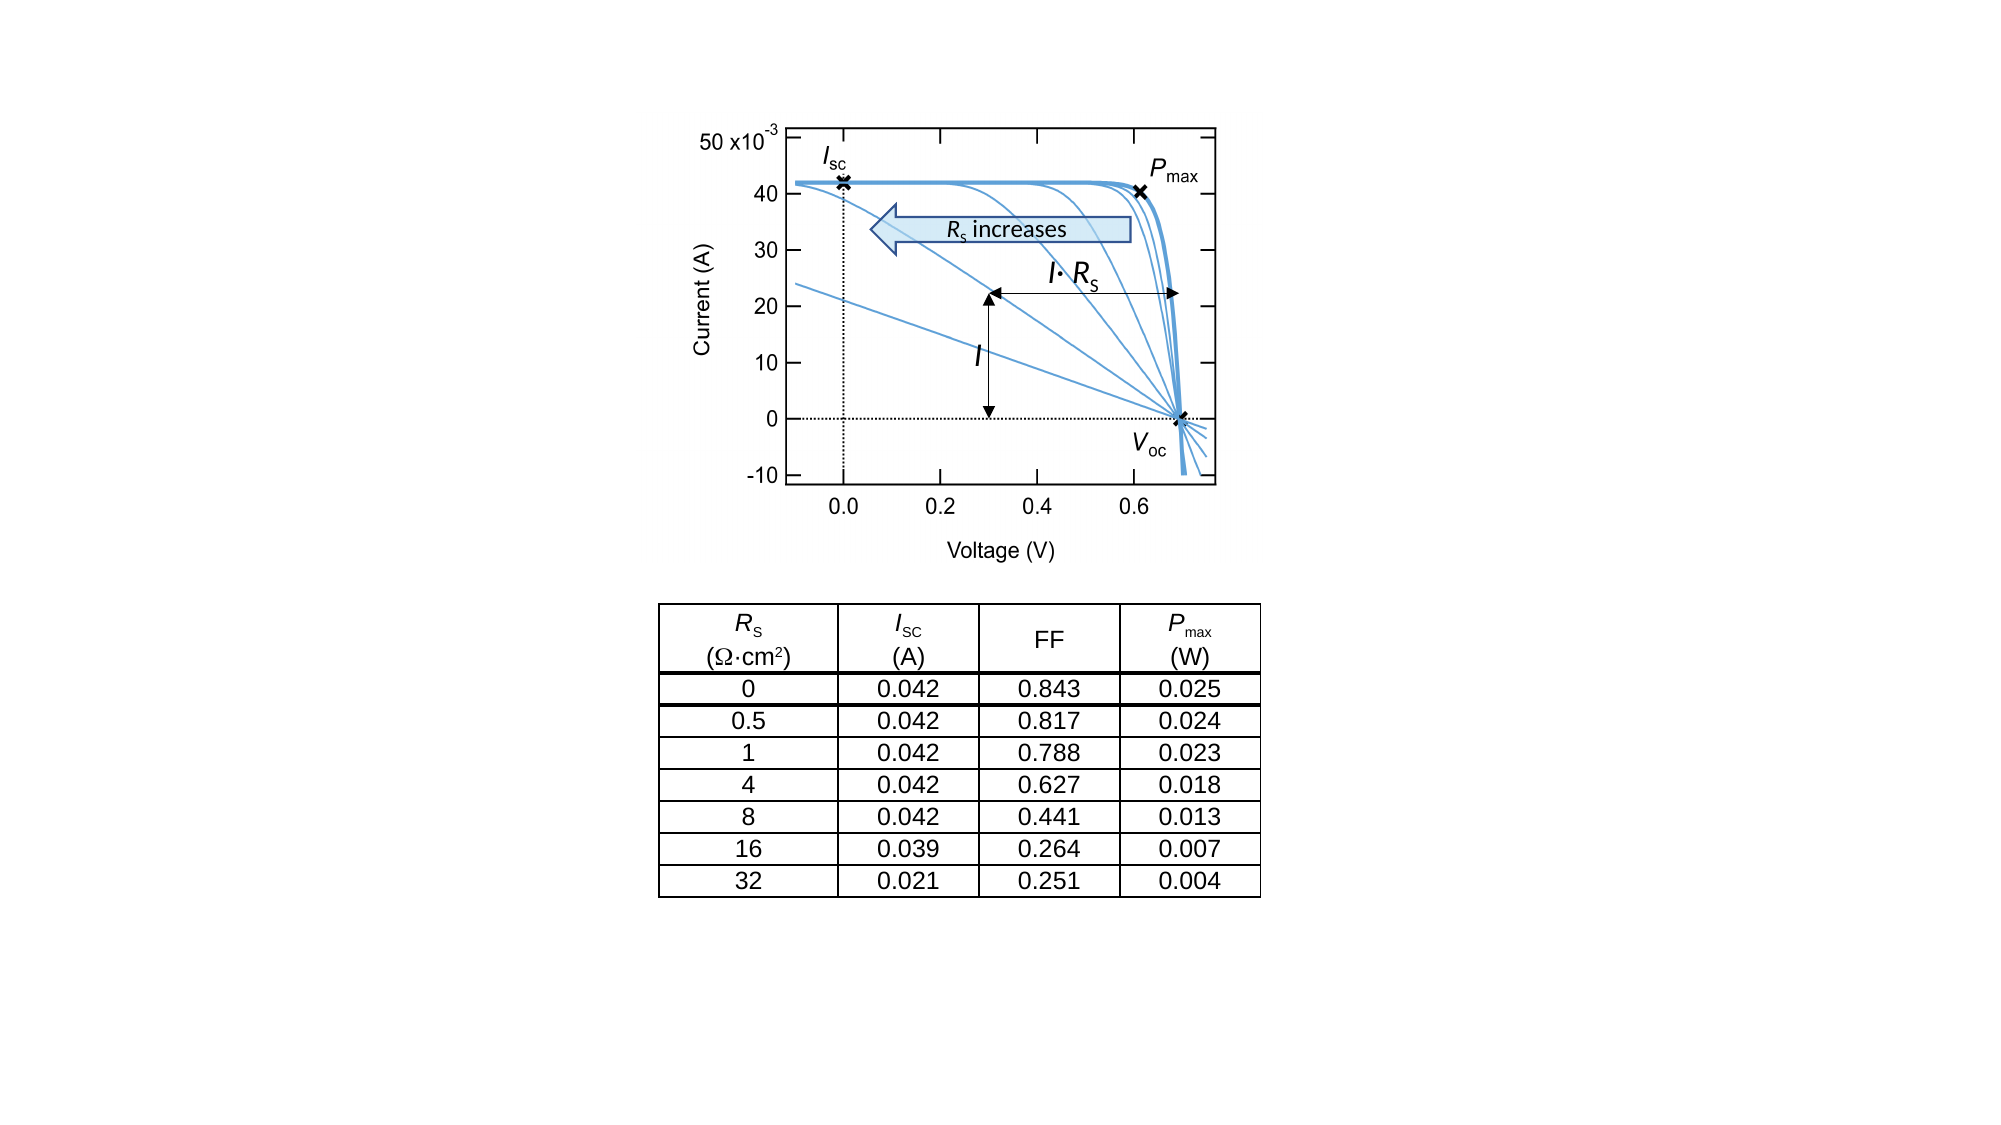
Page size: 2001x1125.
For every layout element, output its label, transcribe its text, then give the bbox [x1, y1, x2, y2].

table_cell 32 [660, 866, 837, 896]
table_cell 0.843 [980, 675, 1119, 703]
table_cell 0.004 [1121, 866, 1260, 896]
table_cell 4 [660, 770, 837, 800]
table_cell 0.042 [839, 675, 978, 703]
table_cell 0.018 [1121, 770, 1260, 800]
table_cell 0.025 [1121, 675, 1260, 703]
table_cell 0.264 [980, 834, 1119, 864]
table_cell 0.039 [839, 834, 978, 864]
table_cell 0.042 [839, 707, 978, 736]
table_cell 0.023 [1121, 738, 1260, 768]
table_header ISC (A) [839, 605, 978, 671]
table_cell 0.013 [1121, 802, 1260, 832]
table_cell 0.042 [839, 738, 978, 768]
table_cell 0.5 [660, 707, 837, 736]
table_cell 0.021 [839, 866, 978, 896]
table_cell 16 [660, 834, 837, 864]
table_cell 0 [660, 675, 837, 703]
table_cell 0.042 [839, 802, 978, 832]
table_cell 8 [660, 802, 837, 832]
table_header FF [980, 605, 1119, 671]
table_cell 0.441 [980, 802, 1119, 832]
table_cell 0.042 [839, 770, 978, 800]
table_cell 0.007 [1121, 834, 1260, 864]
table_header Pmax (W) [1121, 605, 1260, 671]
table_cell 0.024 [1121, 707, 1260, 736]
table_cell 0.817 [980, 707, 1119, 736]
table_cell 0.251 [980, 866, 1119, 896]
table_cell 1 [660, 738, 837, 768]
picture [636, 112, 1263, 563]
table_header RS (·cm2) [660, 605, 837, 671]
table_cell 0.627 [980, 770, 1119, 800]
table_cell 0.788 [980, 738, 1119, 768]
